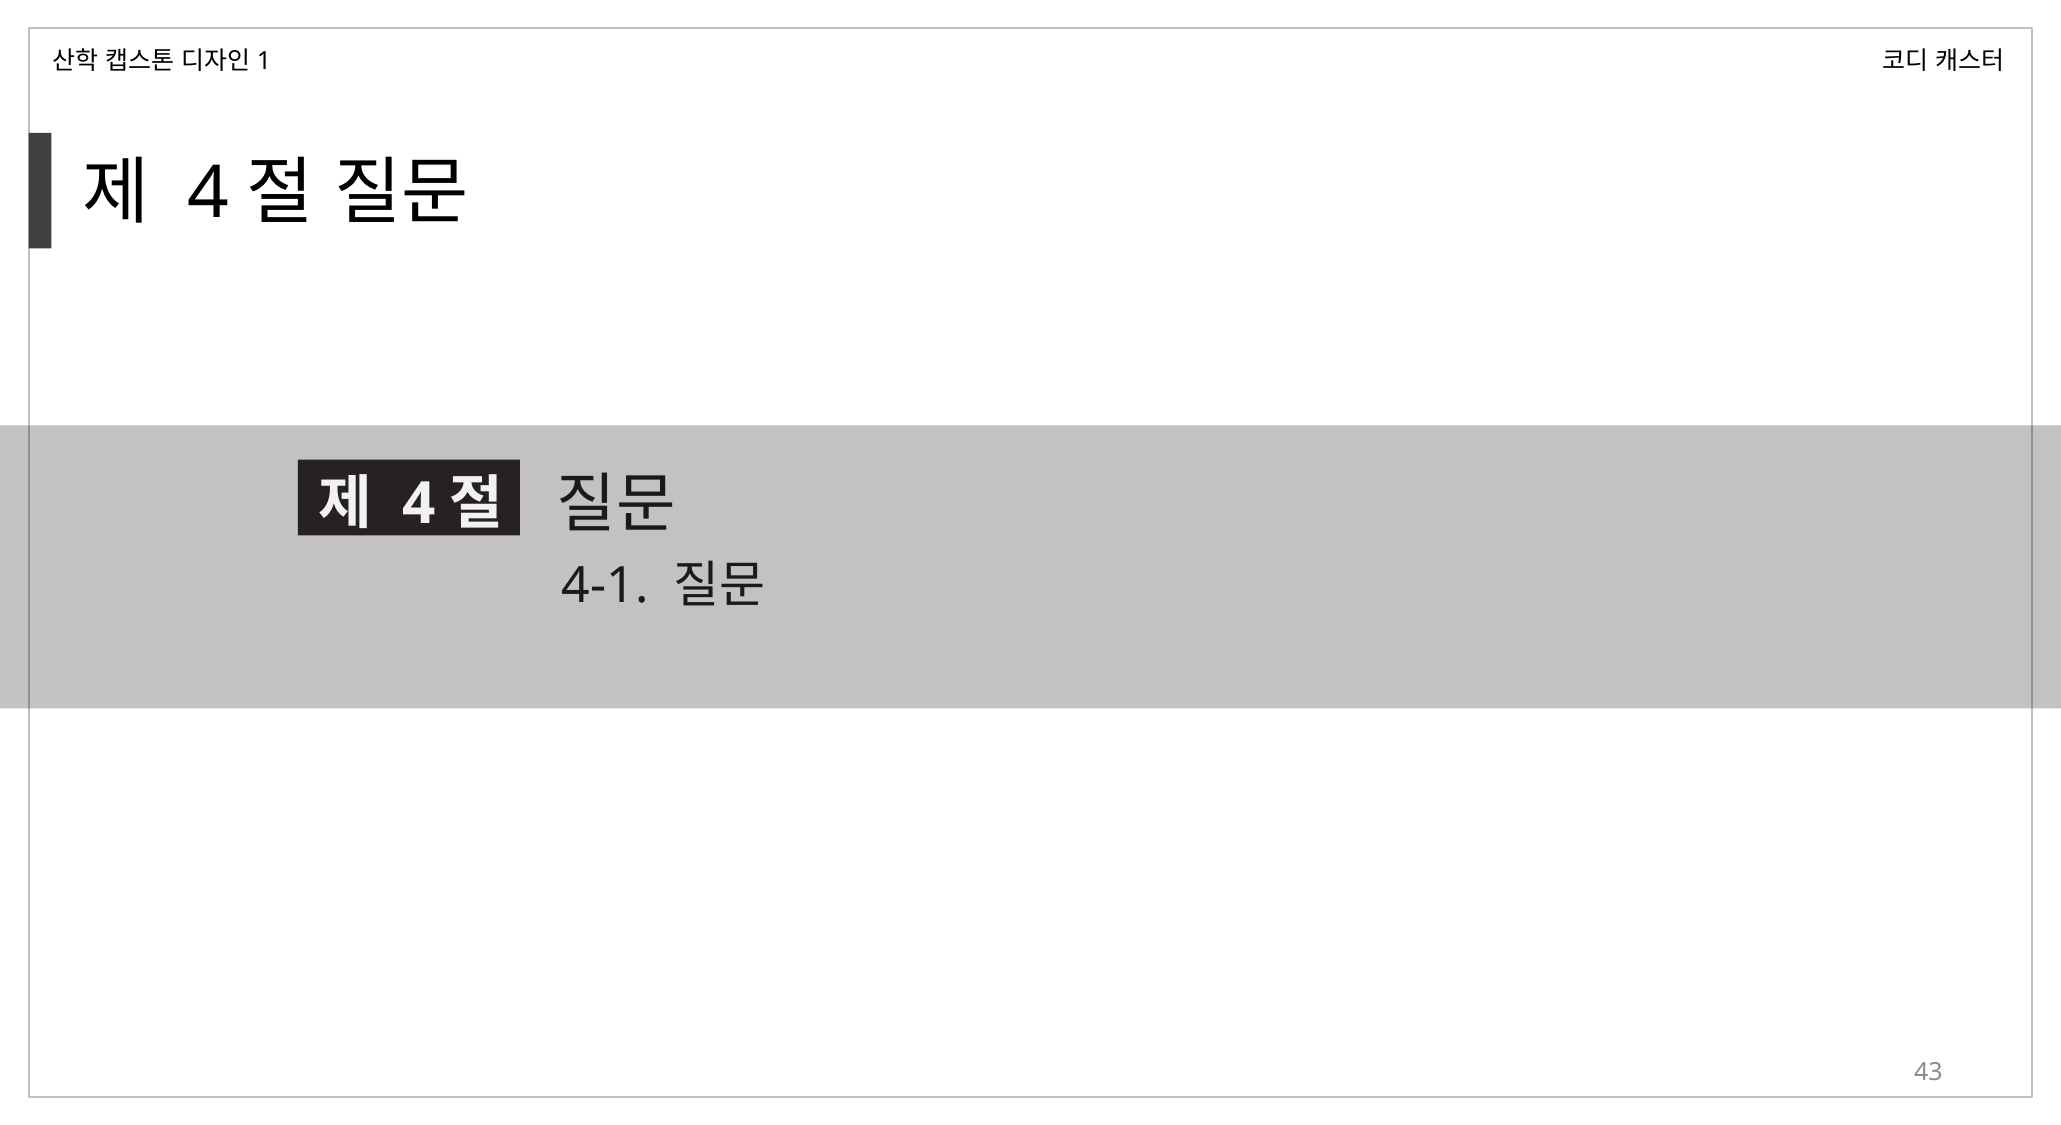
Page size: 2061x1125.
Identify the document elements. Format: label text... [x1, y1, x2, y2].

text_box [0, 425, 2061, 709]
text_box [26, 131, 54, 250]
text_box [27, 26, 2034, 422]
text_box 코디 캐스터 [1868, 36, 2052, 82]
text_box 산학 캡스톤 디자인1 [38, 36, 369, 82]
text_box [27, 720, 2034, 1099]
text_box 제 4절 질문 [67, 137, 1206, 240]
slide_number 43 [1476, 1042, 1958, 1103]
